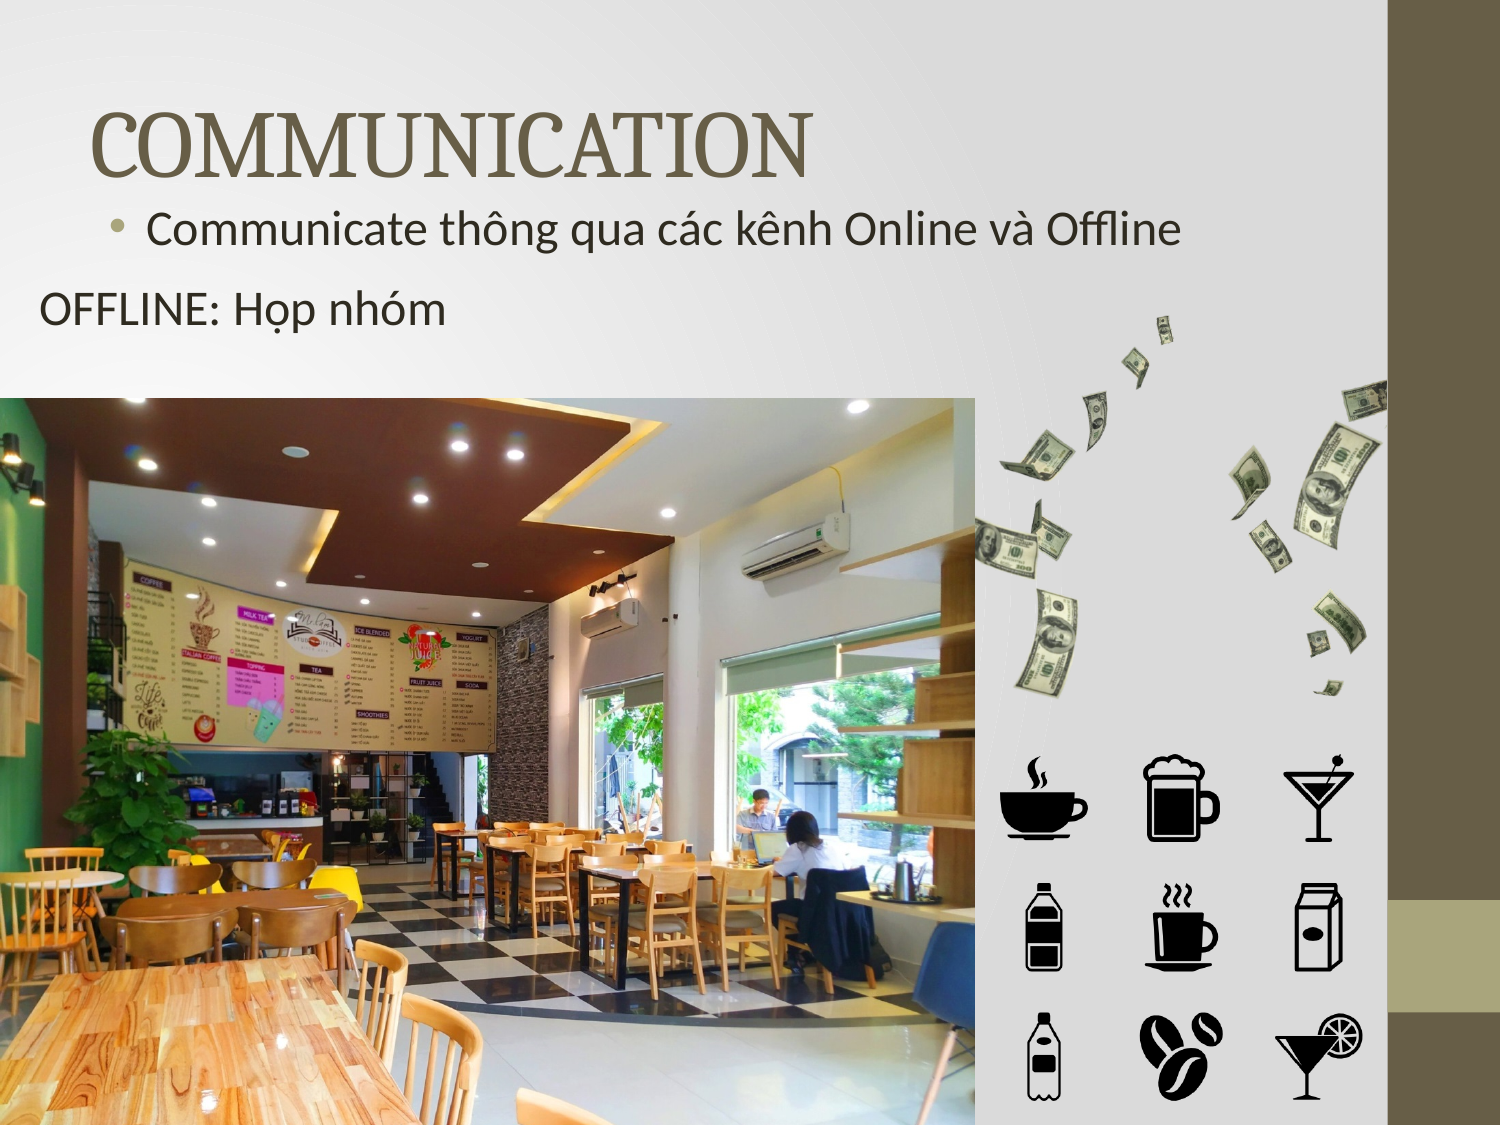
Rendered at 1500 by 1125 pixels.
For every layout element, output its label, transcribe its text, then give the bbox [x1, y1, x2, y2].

title COMMUNICATION [75, 45, 1325, 187]
picture [0, 305, 1387, 1125]
text_box OFFLINE: Họp nhóm [24, 267, 488, 343]
list Communicate thông qua các kênh Online và Offline [75, 187, 1325, 275]
